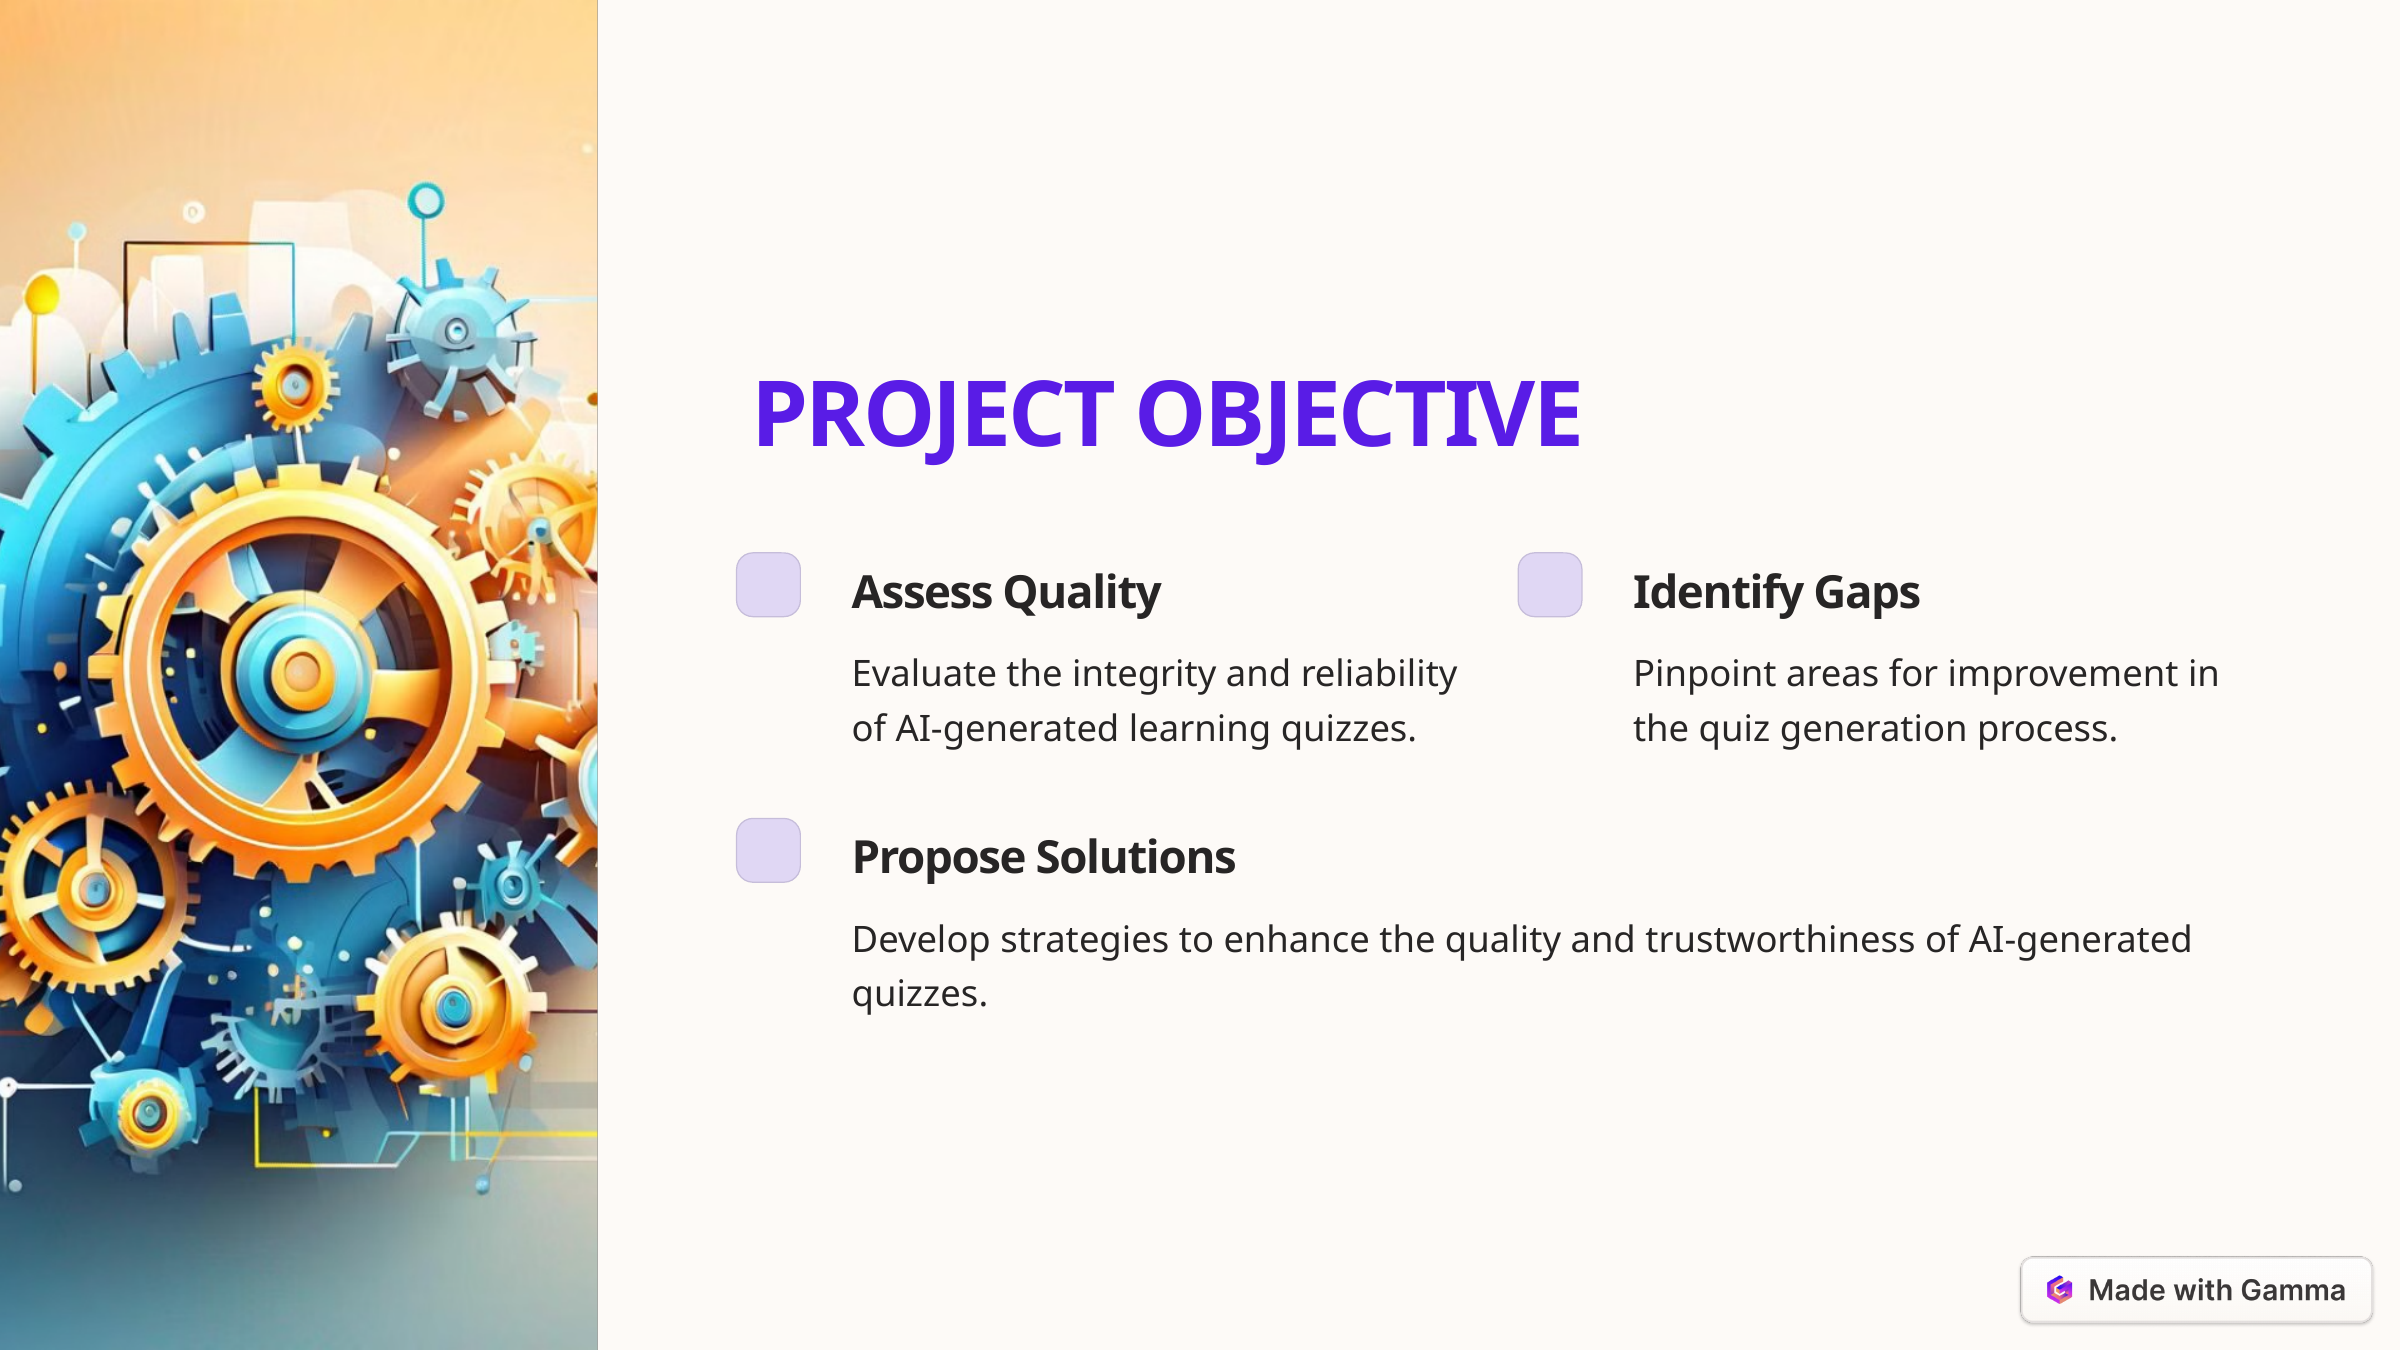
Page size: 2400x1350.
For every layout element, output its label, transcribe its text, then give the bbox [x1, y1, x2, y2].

text_box Assess Quality [836, 552, 1293, 610]
text_box Propose Solutions [836, 818, 1293, 876]
text_box Identify Gaps [1618, 552, 2075, 610]
text_box [736, 818, 801, 883]
picture [2008, 1244, 2385, 1335]
text_box Pinpoint areas for improvement in the quiz generation process. [1618, 631, 2264, 741]
picture [0, 0, 599, 1350]
text_box PROJECT OBJECTIVE [736, 343, 1648, 458]
text_box [599, 0, 2400, 1350]
text_box Develop strategies to enhance the quality and trustworthiness of AI-generated quizzes. [836, 897, 2264, 1007]
text_box [1518, 552, 1582, 617]
text_box [736, 552, 801, 617]
text_box Evaluate the integrity and reliability of AI-generated learning quizzes. [836, 631, 1482, 741]
